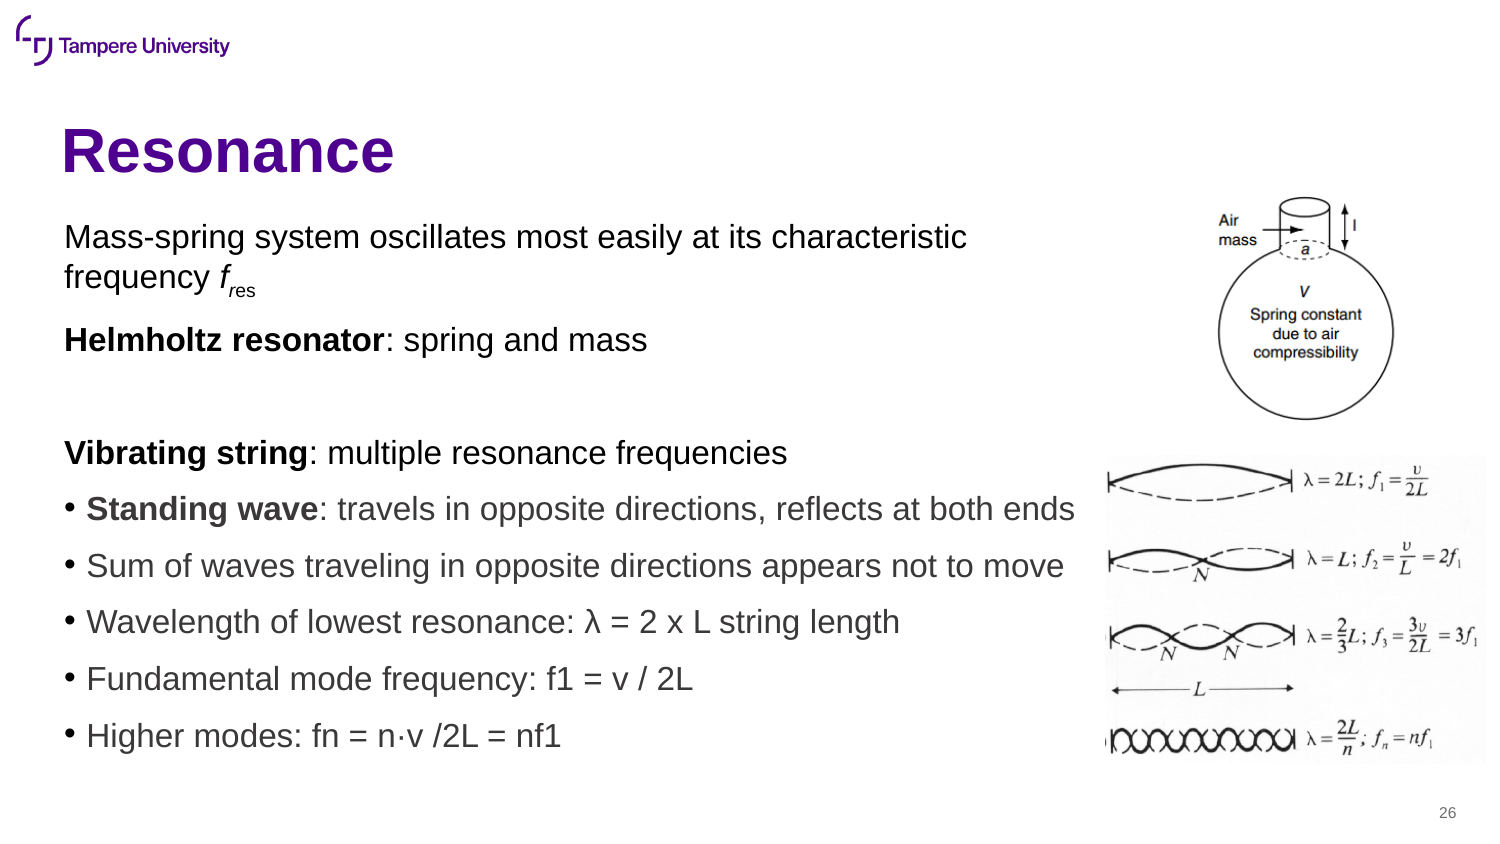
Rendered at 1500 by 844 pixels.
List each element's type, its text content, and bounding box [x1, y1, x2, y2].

picture [1105, 455, 1486, 764]
slide_number 26 [1439, 798, 1486, 830]
picture [15, 14, 230, 66]
list Mass-spring system oscillates most easily at its characteristic frequency fres Helmholtz resonator: spring and mass Vibrating string: multiple resonance frequencies Standing wave: travels in opposite directions, reflects at both ends Sum of waves traveling in opposite directions appears not to move Wavelength of lowest resonance: λ = 2 x L string length Fundamental mode frequency: f1 = v / 2L Higher modes: fn = n·v /2L = nf1 [52, 210, 1122, 746]
picture [1205, 191, 1420, 427]
title Resonance [50, 112, 1345, 192]
